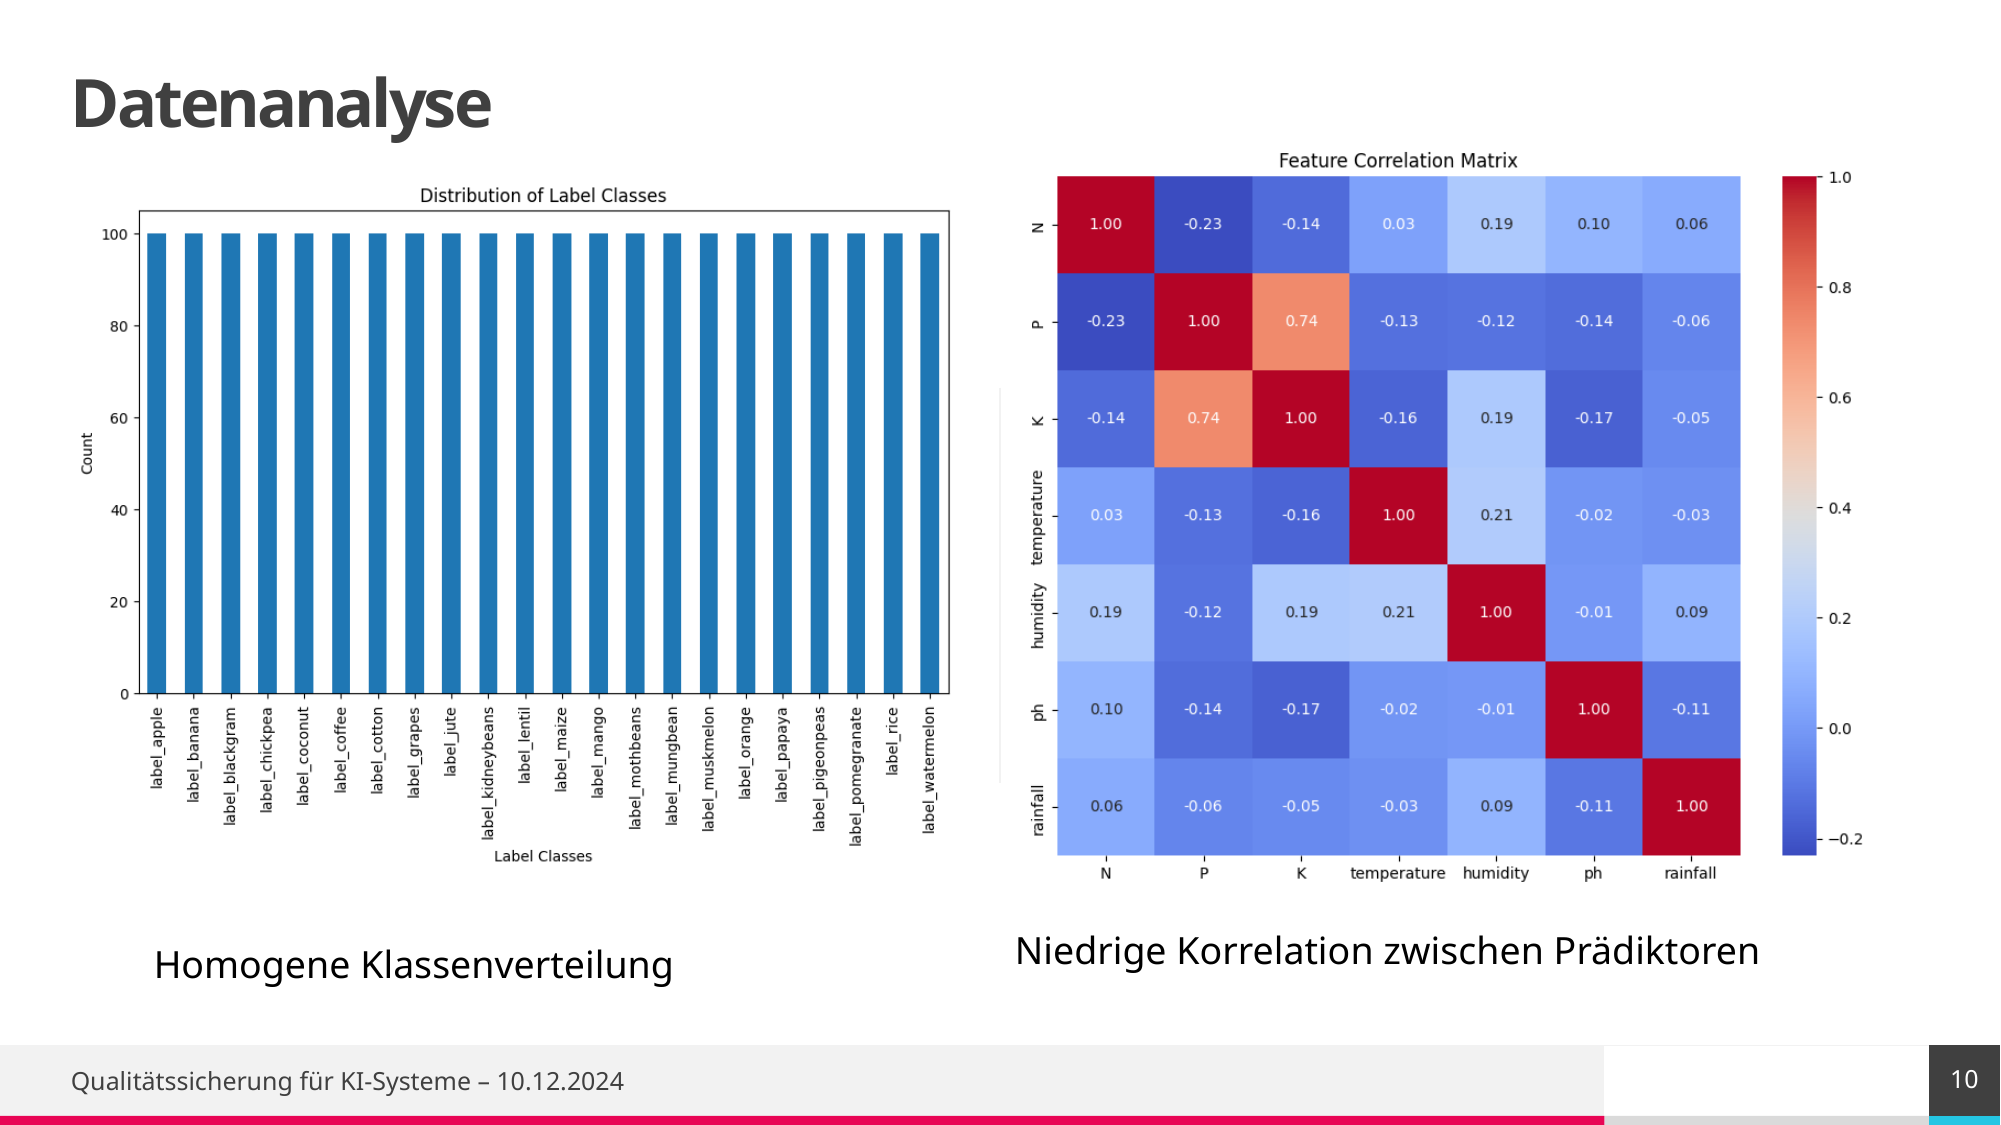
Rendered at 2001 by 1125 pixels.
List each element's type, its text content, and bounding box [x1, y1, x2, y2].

picture [1020, 141, 1875, 893]
title Datenanalyse [70, 70, 1932, 142]
slide_number 10 [1929, 1045, 2000, 1116]
picture [70, 177, 958, 875]
footer Qualitätssicherung für KI-Systeme – 10.12.2024 [70, 1056, 1000, 1105]
text_box Homogene Klassenverteilung [138, 934, 777, 994]
text_box Niedrige Korrelation zwischen Prädiktoren [999, 919, 1890, 980]
